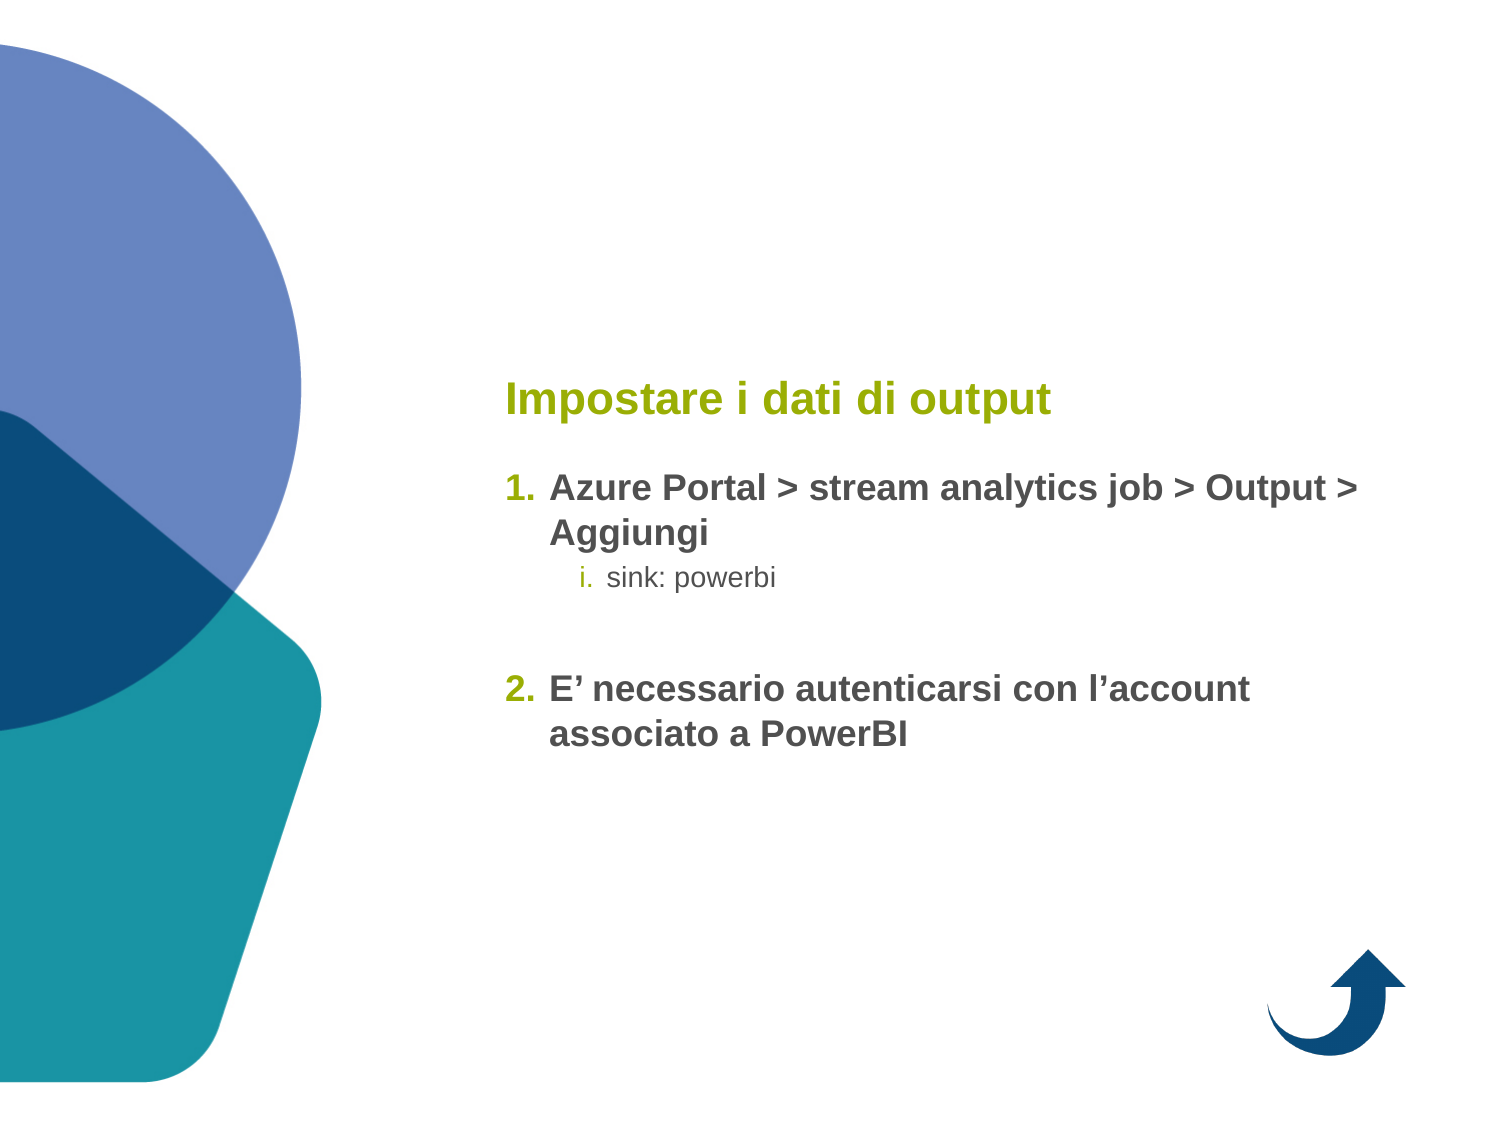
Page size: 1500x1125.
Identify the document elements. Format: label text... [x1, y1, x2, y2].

picture [0, 0, 332, 1125]
title Impostare i dati di output [490, 361, 1412, 454]
picture [1261, 924, 1412, 1076]
list Azure Portal > stream analytics job > Output > Aggiungi sink: powerbi E’ necessario autenticarsi con l’account associato a PowerBI [490, 456, 1412, 764]
